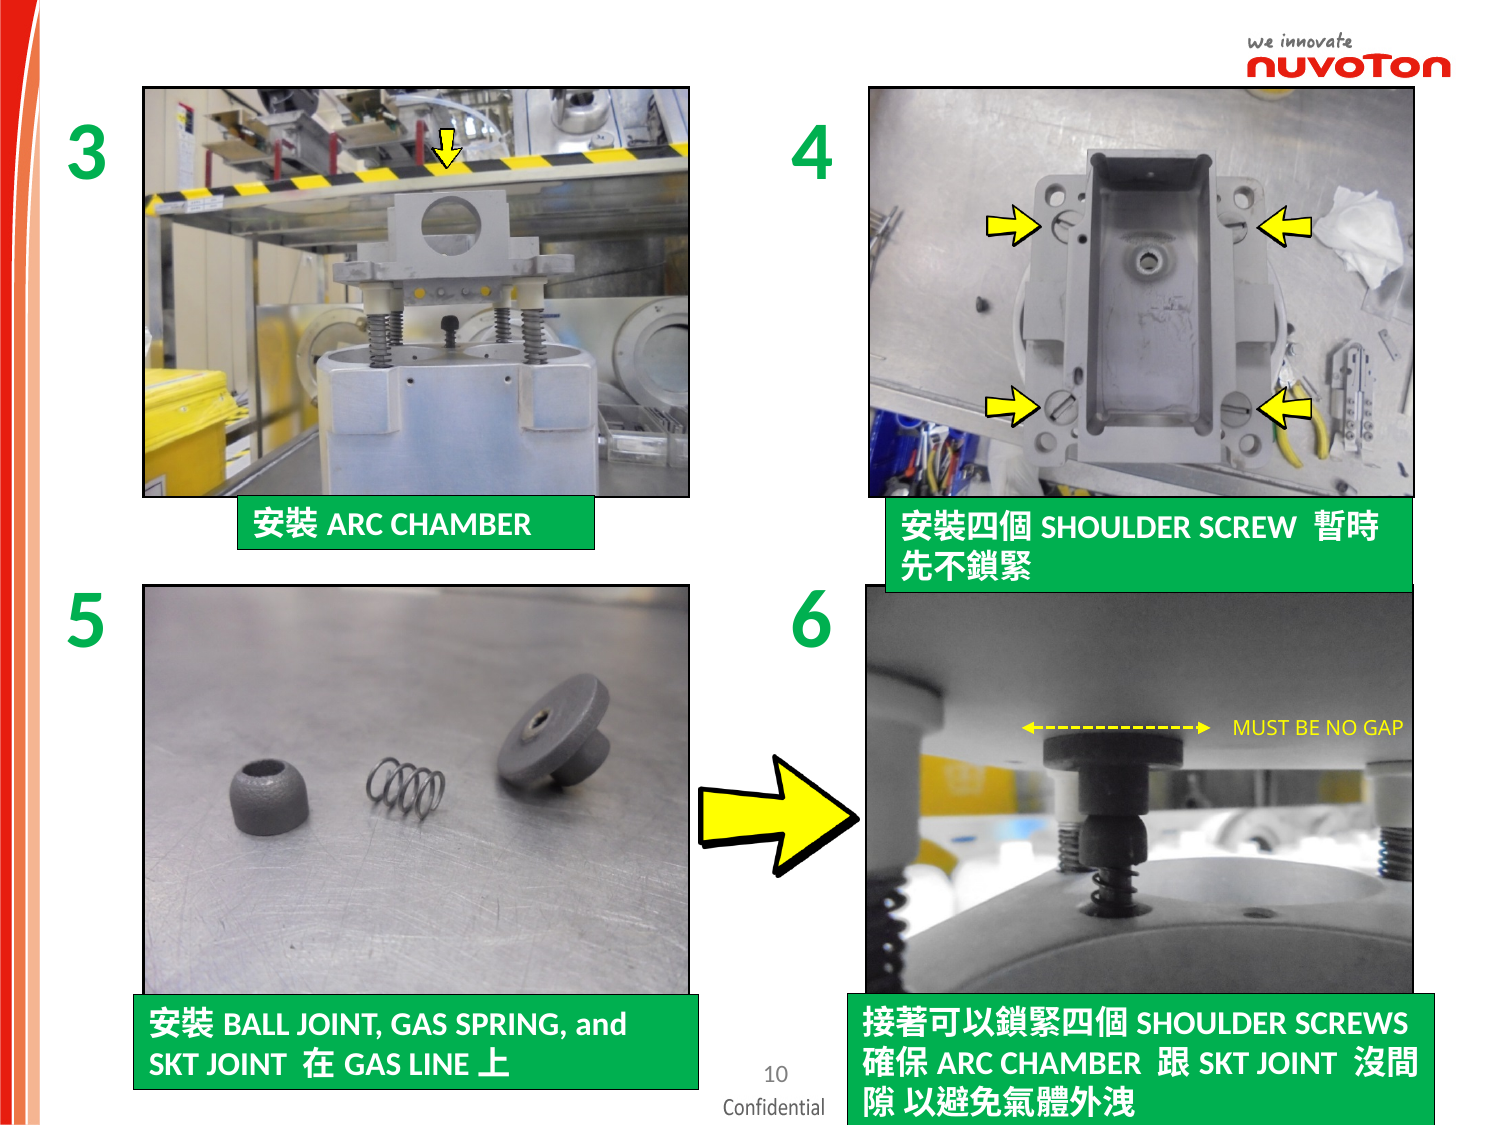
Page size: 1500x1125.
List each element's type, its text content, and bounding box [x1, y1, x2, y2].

text_box 3 [50, 88, 123, 204]
picture [0, 0, 1500, 1125]
picture [866, 586, 1413, 996]
text_box 安裝BALL JOINT, GAS SPRING, and SKT JOINT 在GAS LINE上 [133, 994, 699, 1090]
text_box 接著可以鎖緊四個SHOULDER SCREWS 確保ARC CHAMBER 跟SKT JOINT 沒間隙 以避免氣體外洩 [847, 993, 1435, 1125]
text_box 5 [50, 556, 124, 672]
picture [144, 586, 688, 994]
picture [869, 88, 1414, 497]
slide_number 9 [600, 1042, 847, 1103]
text_box 6 [775, 556, 848, 672]
text_box 4 [776, 88, 849, 204]
text_box 安裝ARC CHAMBER [237, 504, 595, 550]
text_box 安裝四個SHOULDER SCREW 暫時先不鎖緊 [885, 503, 1413, 585]
